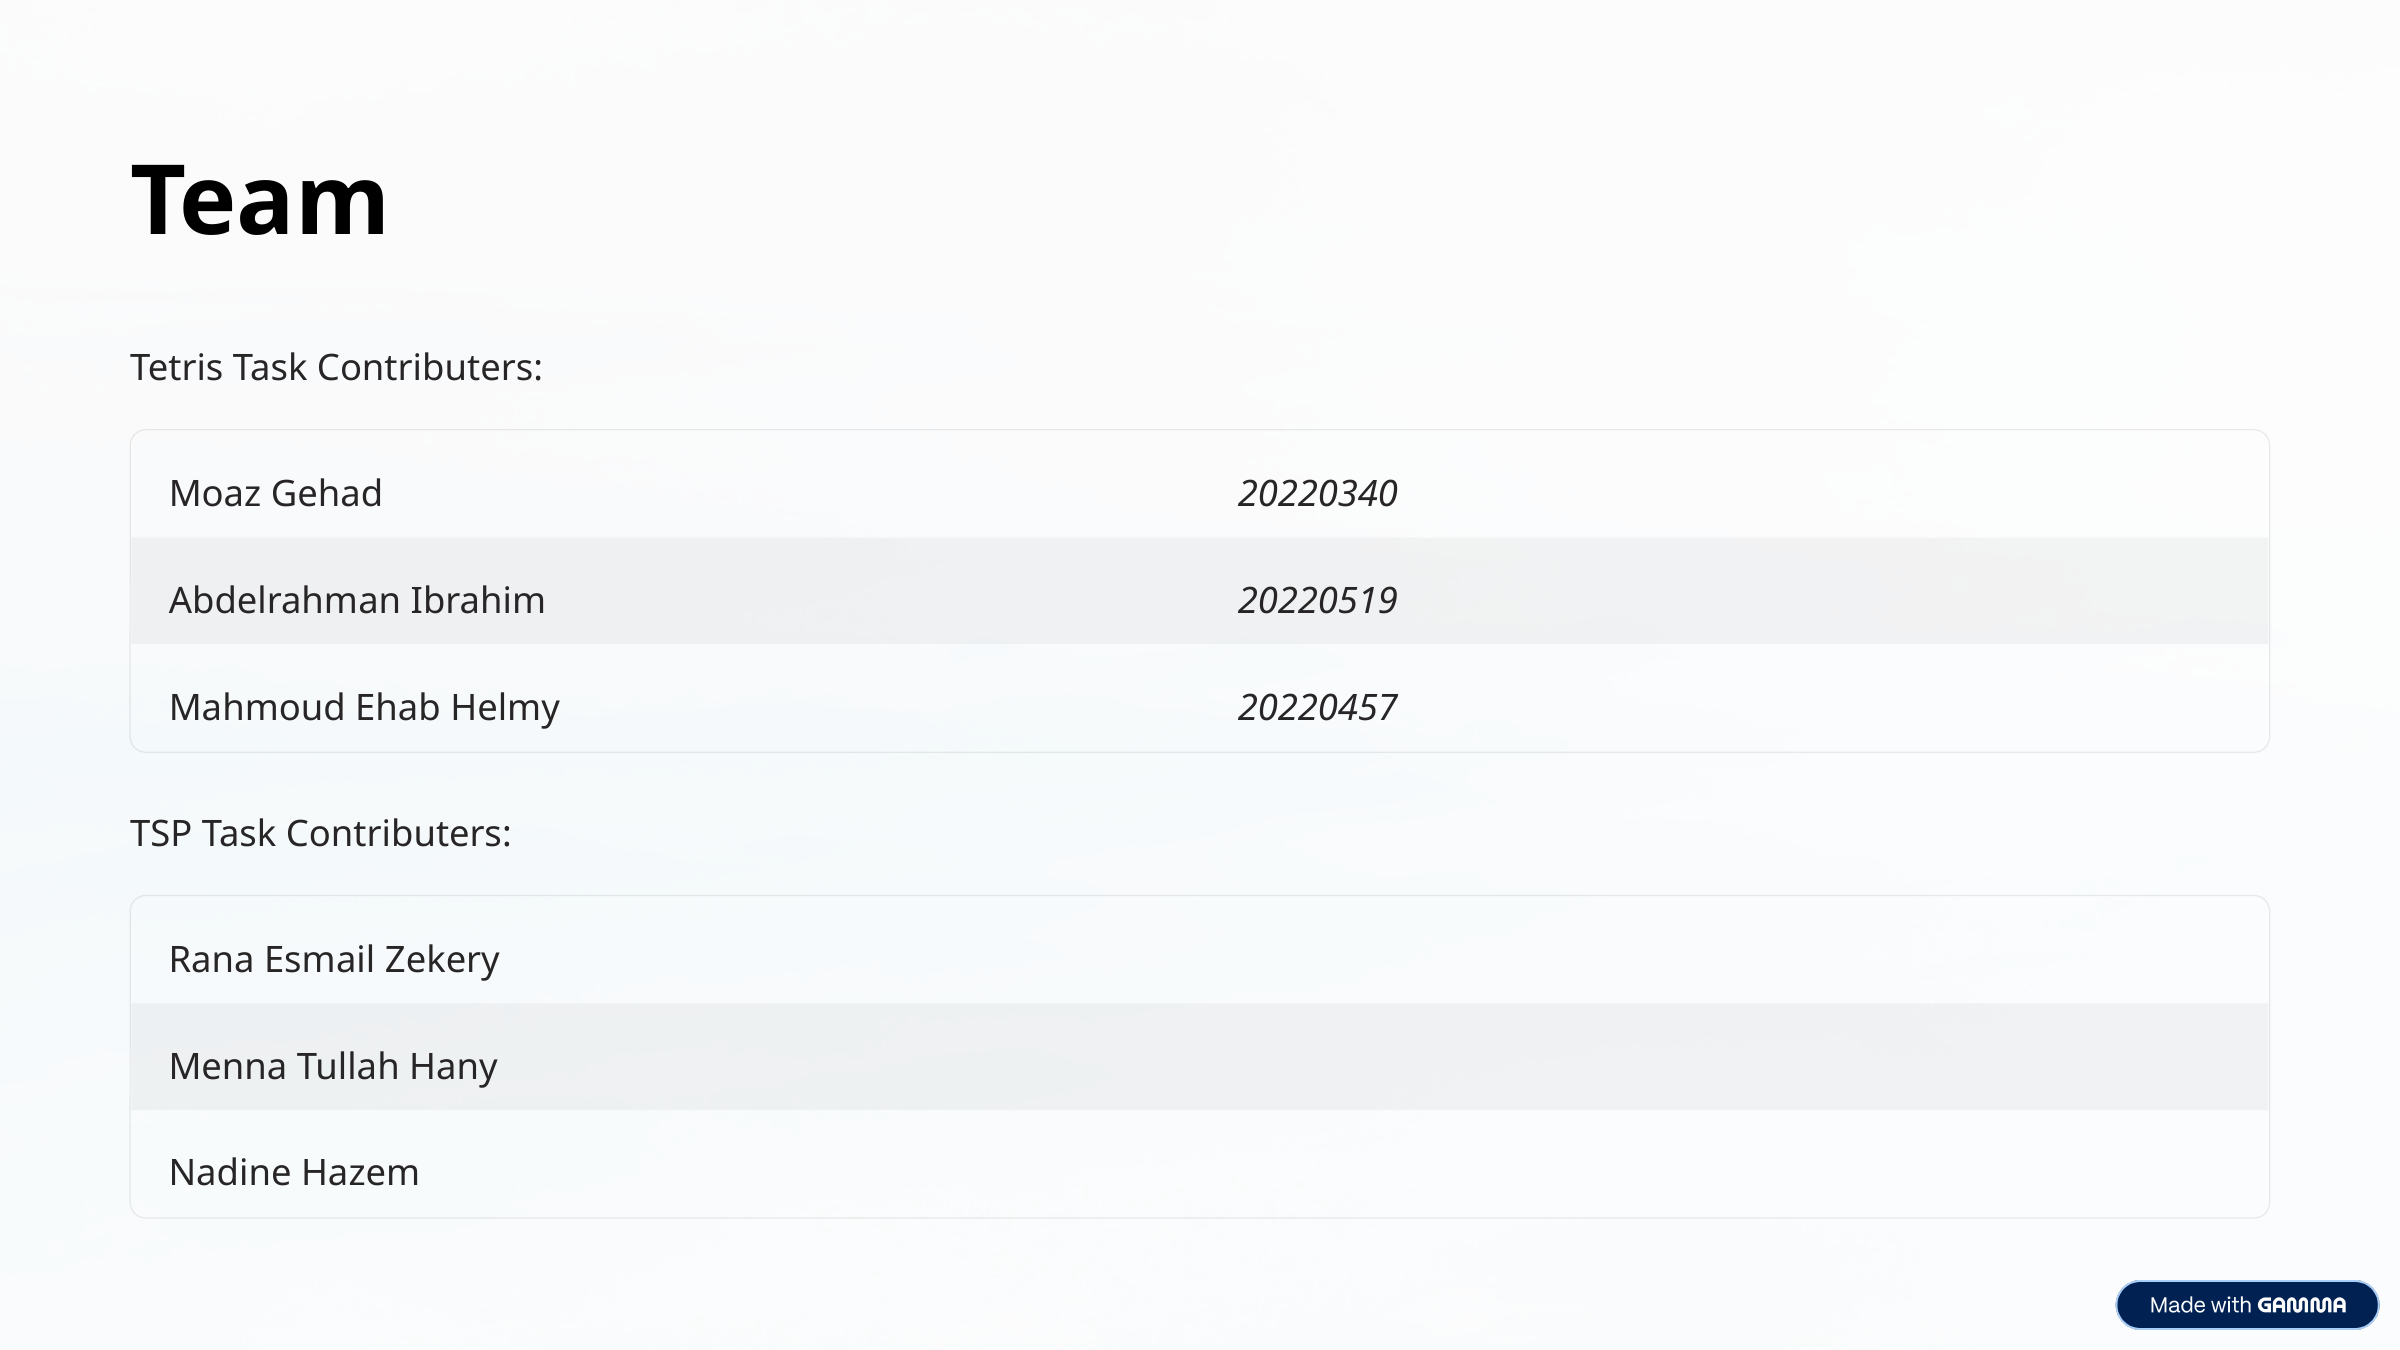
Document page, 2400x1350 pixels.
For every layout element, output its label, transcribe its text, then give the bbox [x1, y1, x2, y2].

text_box Nadine Hazem [168, 1133, 2232, 1194]
text_box [131, 537, 2269, 644]
text_box Menna Tullah Hany [168, 1027, 2232, 1087]
text_box [131, 896, 2269, 1003]
text_box 20220519 [1237, 561, 2232, 621]
text_box [131, 1110, 2269, 1217]
text_box Mahmoud Ehab Helmy [168, 667, 1163, 728]
text_box Moaz Gehad [168, 454, 1163, 515]
text_box [131, 644, 2269, 751]
text_box 20220340 [1237, 454, 2232, 515]
text_box Abdelrahman Ibrahim [168, 561, 1163, 621]
text_box Rana Esmail Zekery [168, 920, 2232, 980]
text_box [131, 430, 2269, 537]
text_box [131, 1003, 2269, 1110]
text_box 20220457 [1237, 667, 2232, 728]
text_box Team [130, 131, 1107, 254]
picture [2106, 1271, 2389, 1339]
text_box TSP Task Contributers: [130, 794, 2270, 854]
text_box Tetris Task Contributers: [130, 328, 2270, 388]
